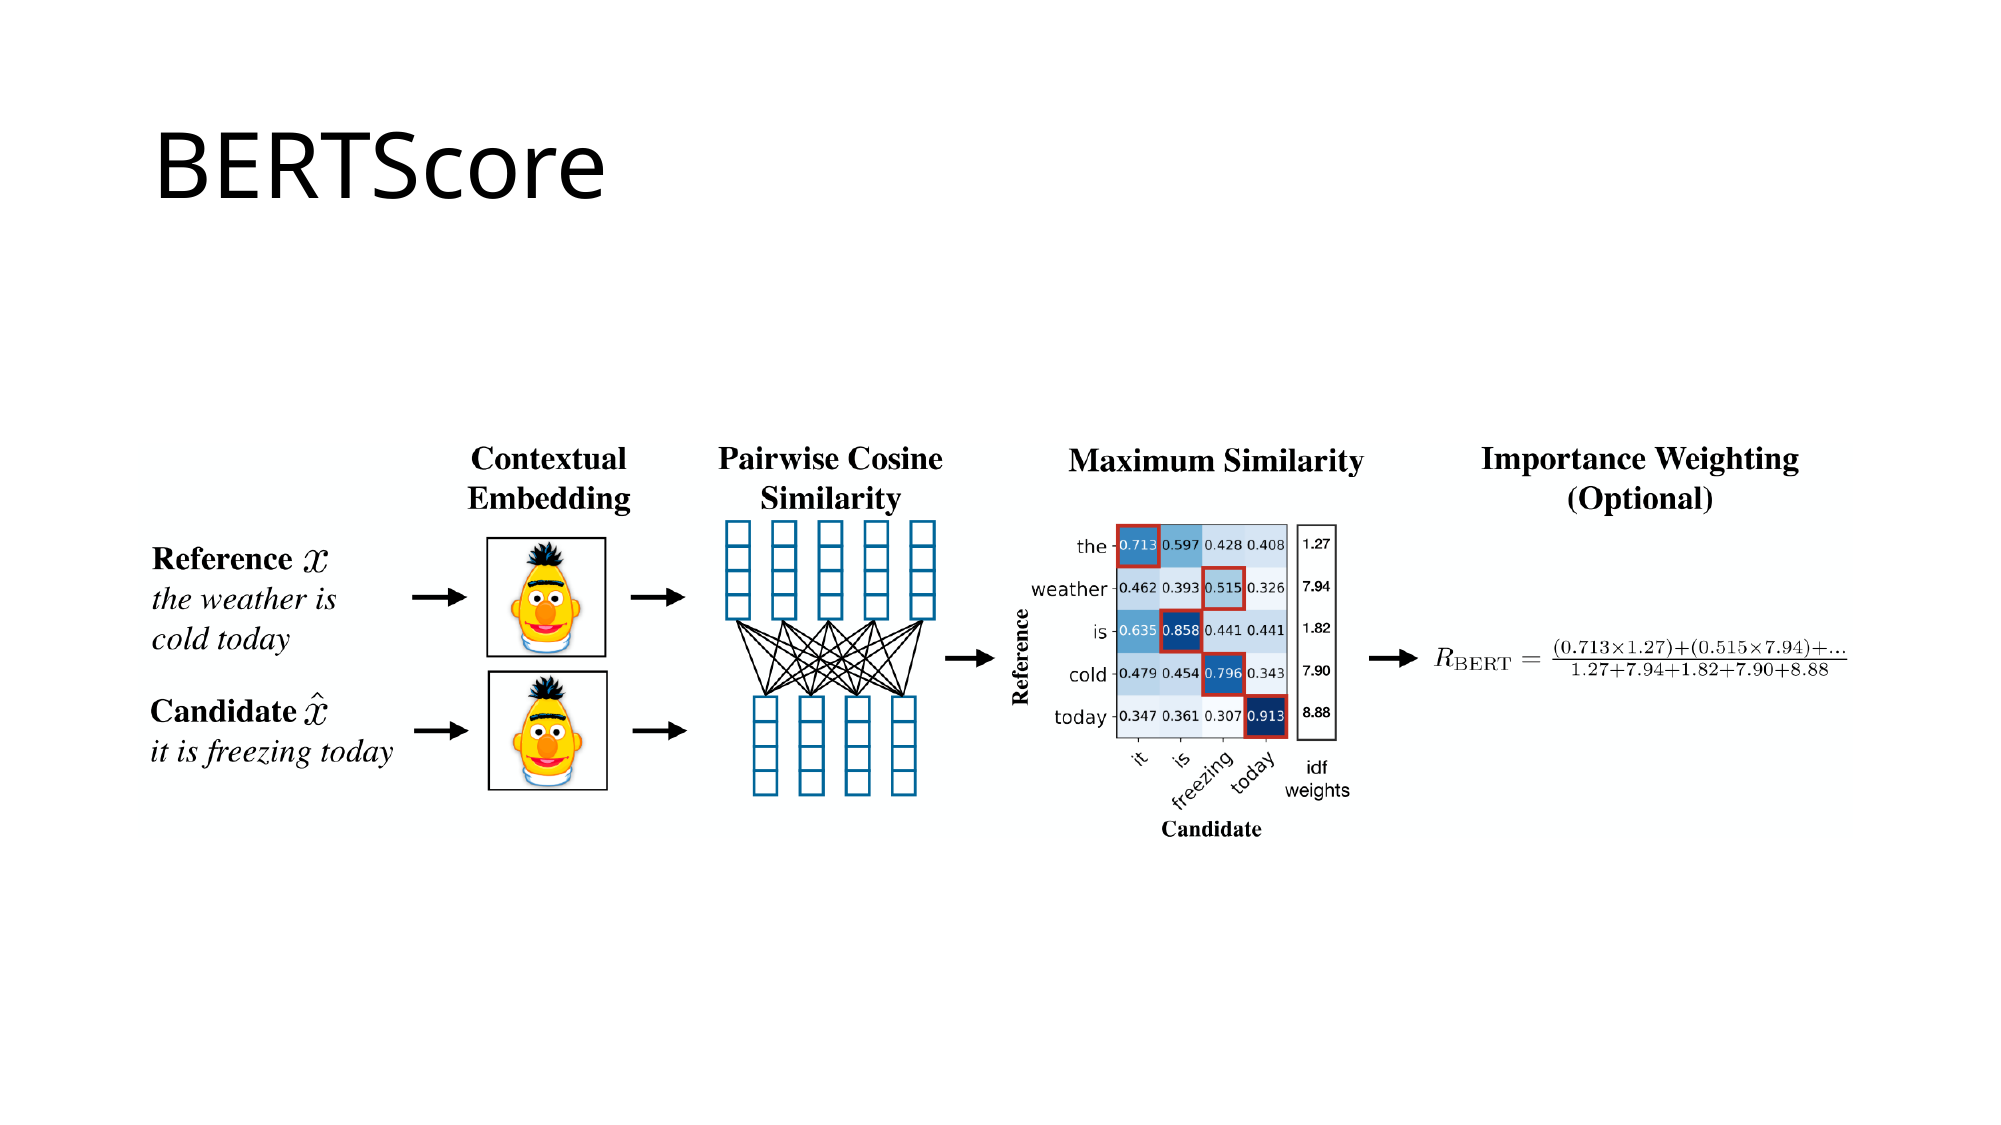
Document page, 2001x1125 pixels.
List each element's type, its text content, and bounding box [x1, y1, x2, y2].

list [137, 424, 401, 850]
title BERTScore [137, 59, 1863, 278]
picture [401, 424, 1863, 850]
